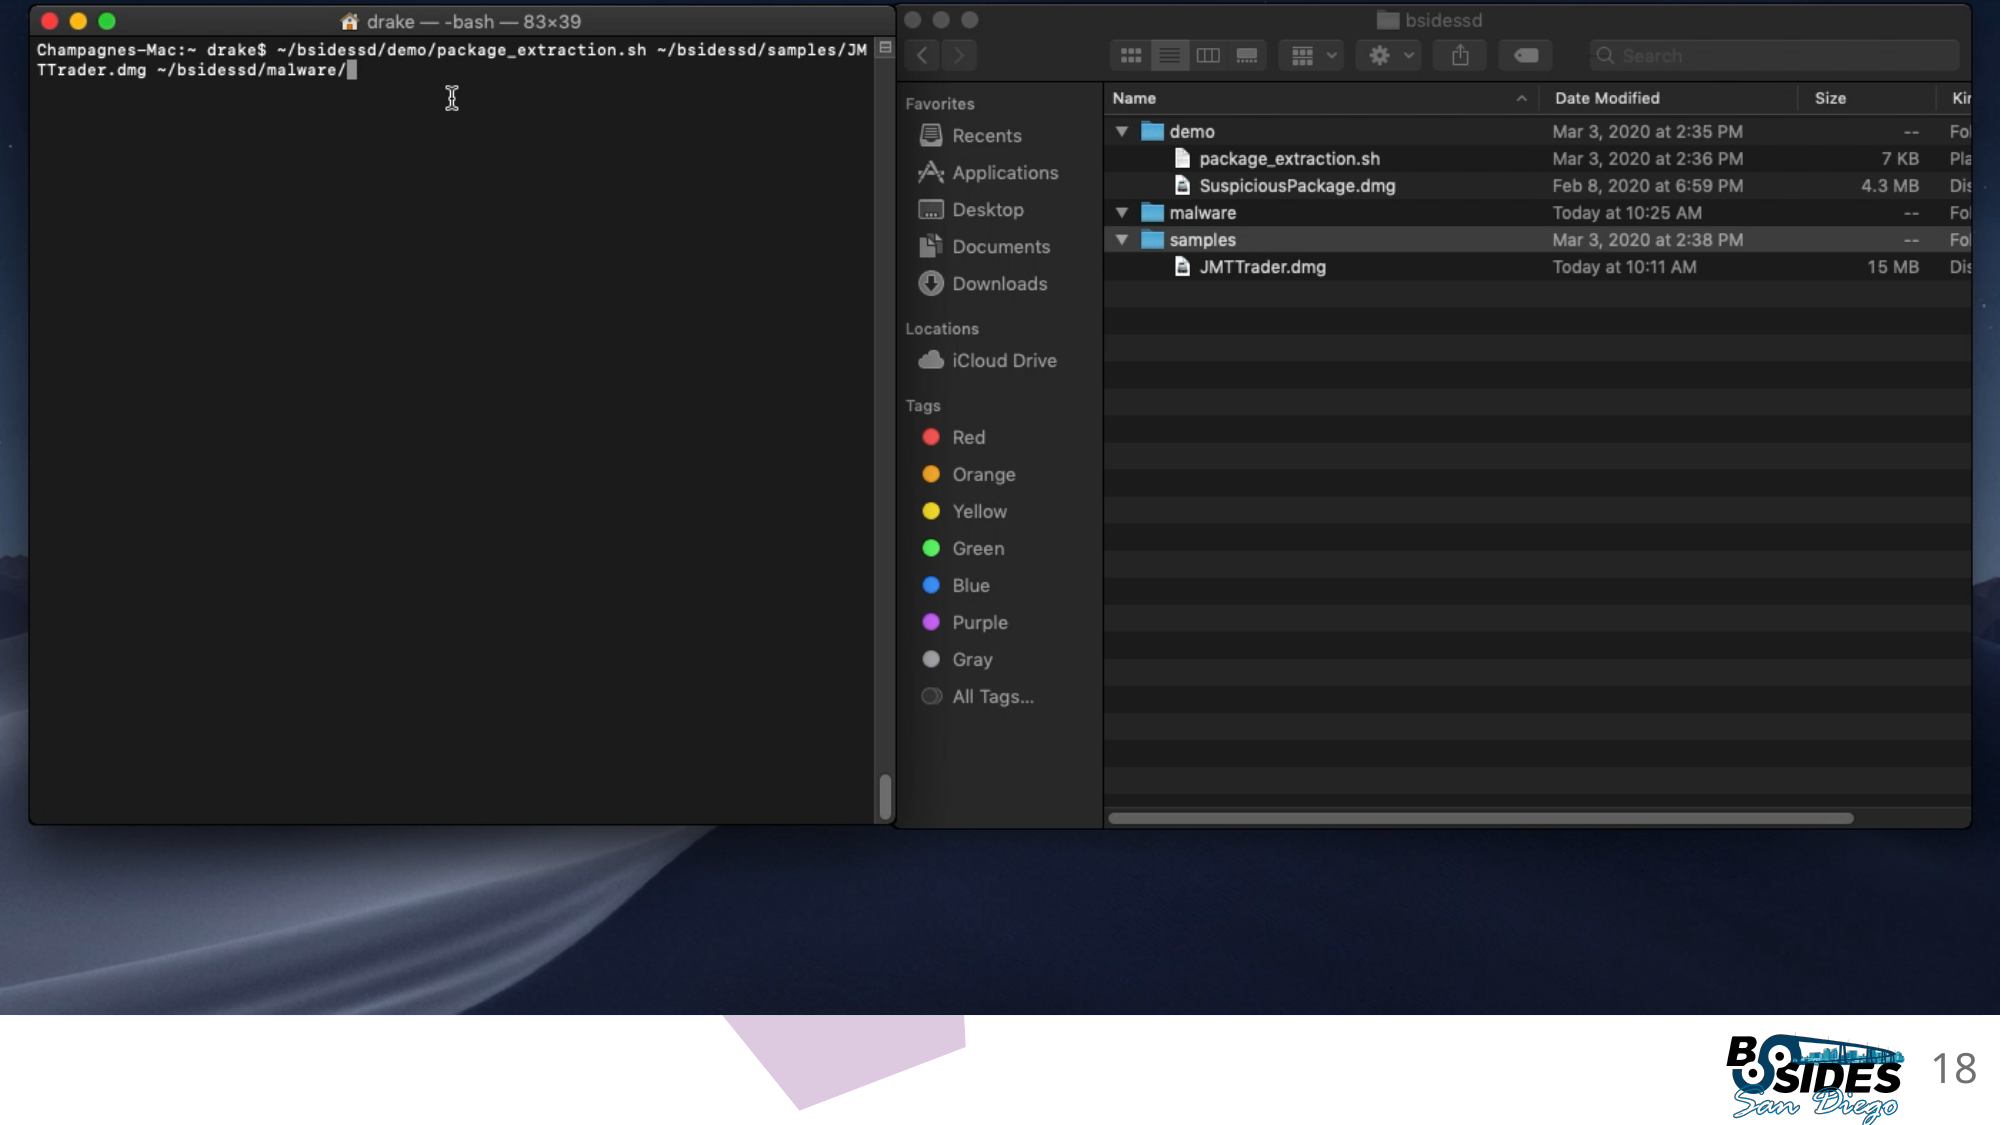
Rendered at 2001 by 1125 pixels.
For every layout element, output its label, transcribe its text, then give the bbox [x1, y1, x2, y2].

picture [1713, 1023, 1912, 1125]
slide_number 18 [1917, 1024, 1979, 1116]
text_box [0, 0, 2000, 1016]
